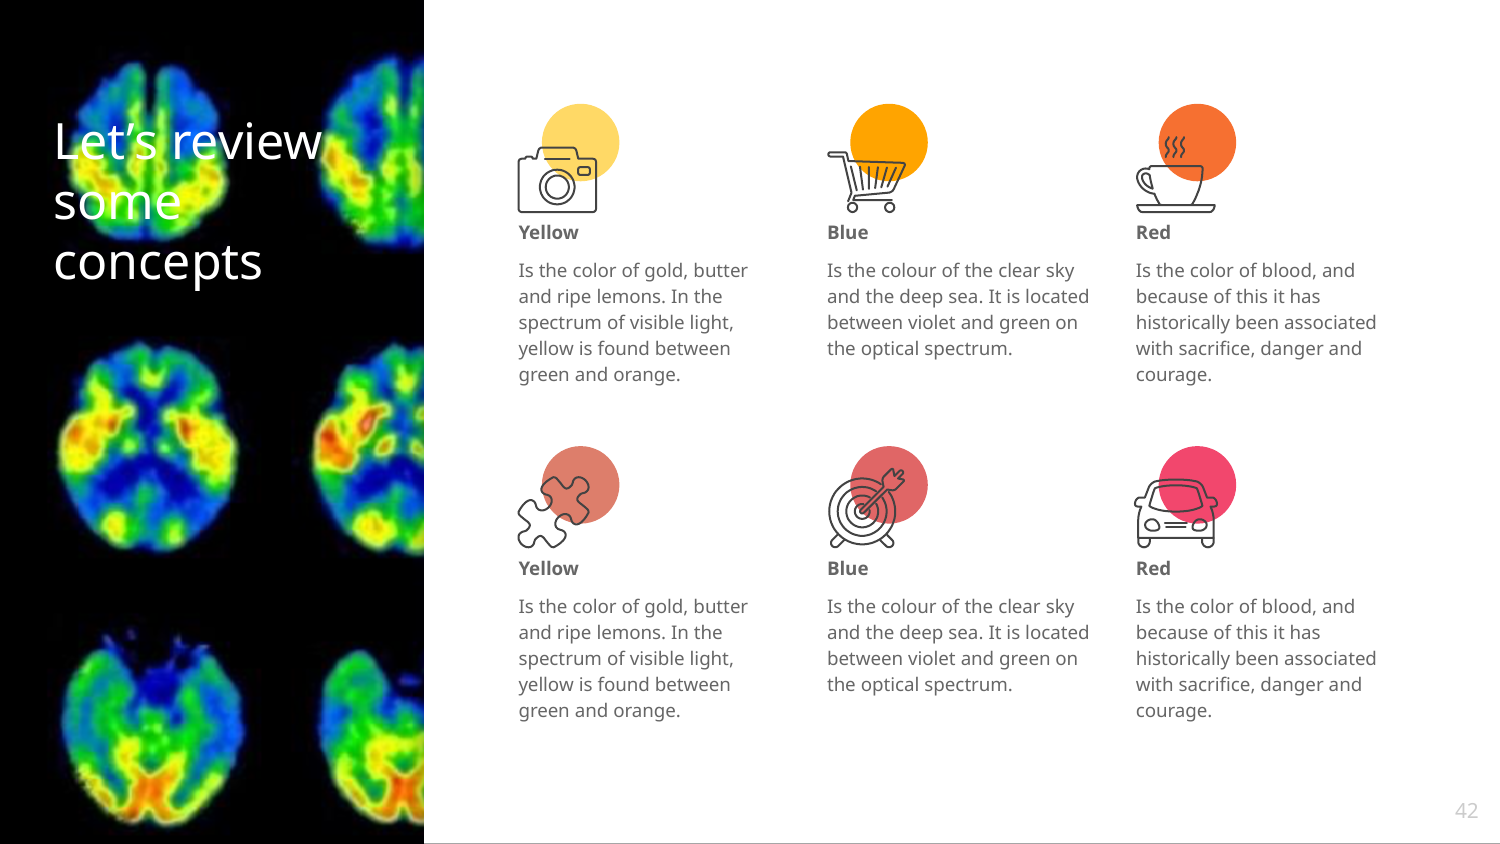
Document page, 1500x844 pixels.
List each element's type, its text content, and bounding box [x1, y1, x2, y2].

list Red Is the color of blood, and because of this it has historically been associated with sacrifice, danger and courage. [1120, 202, 1415, 420]
text_box [1159, 446, 1237, 515]
list Blue Is the colour of the clear sky and the deep sea. It is located between violet and green on the optical spectrum. [812, 538, 1106, 756]
text_box [1159, 103, 1237, 174]
text_box [854, 446, 928, 519]
text_box [850, 103, 928, 176]
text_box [1136, 136, 1215, 213]
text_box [518, 147, 597, 213]
title Let’s review some concepts [38, 94, 375, 748]
list Yellow Is the color of gold, butter and ripe lemons. In the spectrum of visible light, yellow is found between green and orange. [503, 538, 798, 756]
list Yellow Is the color of gold, butter and ripe lemons. In the spectrum of visible light, yellow is found between green and orange. [503, 202, 798, 420]
list Red Is the color of blood, and because of this it has historically been associated with sacrifice, danger and courage. [1120, 538, 1415, 756]
text_box [541, 103, 620, 176]
text_box [541, 446, 620, 524]
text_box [828, 152, 906, 213]
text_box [828, 468, 905, 548]
slide_number 42 [1403, 779, 1494, 844]
list Blue Is the colour of the clear sky and the deep sea. It is located between violet and green on the optical spectrum. [812, 202, 1106, 420]
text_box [1134, 479, 1218, 548]
picture [0, 0, 424, 844]
